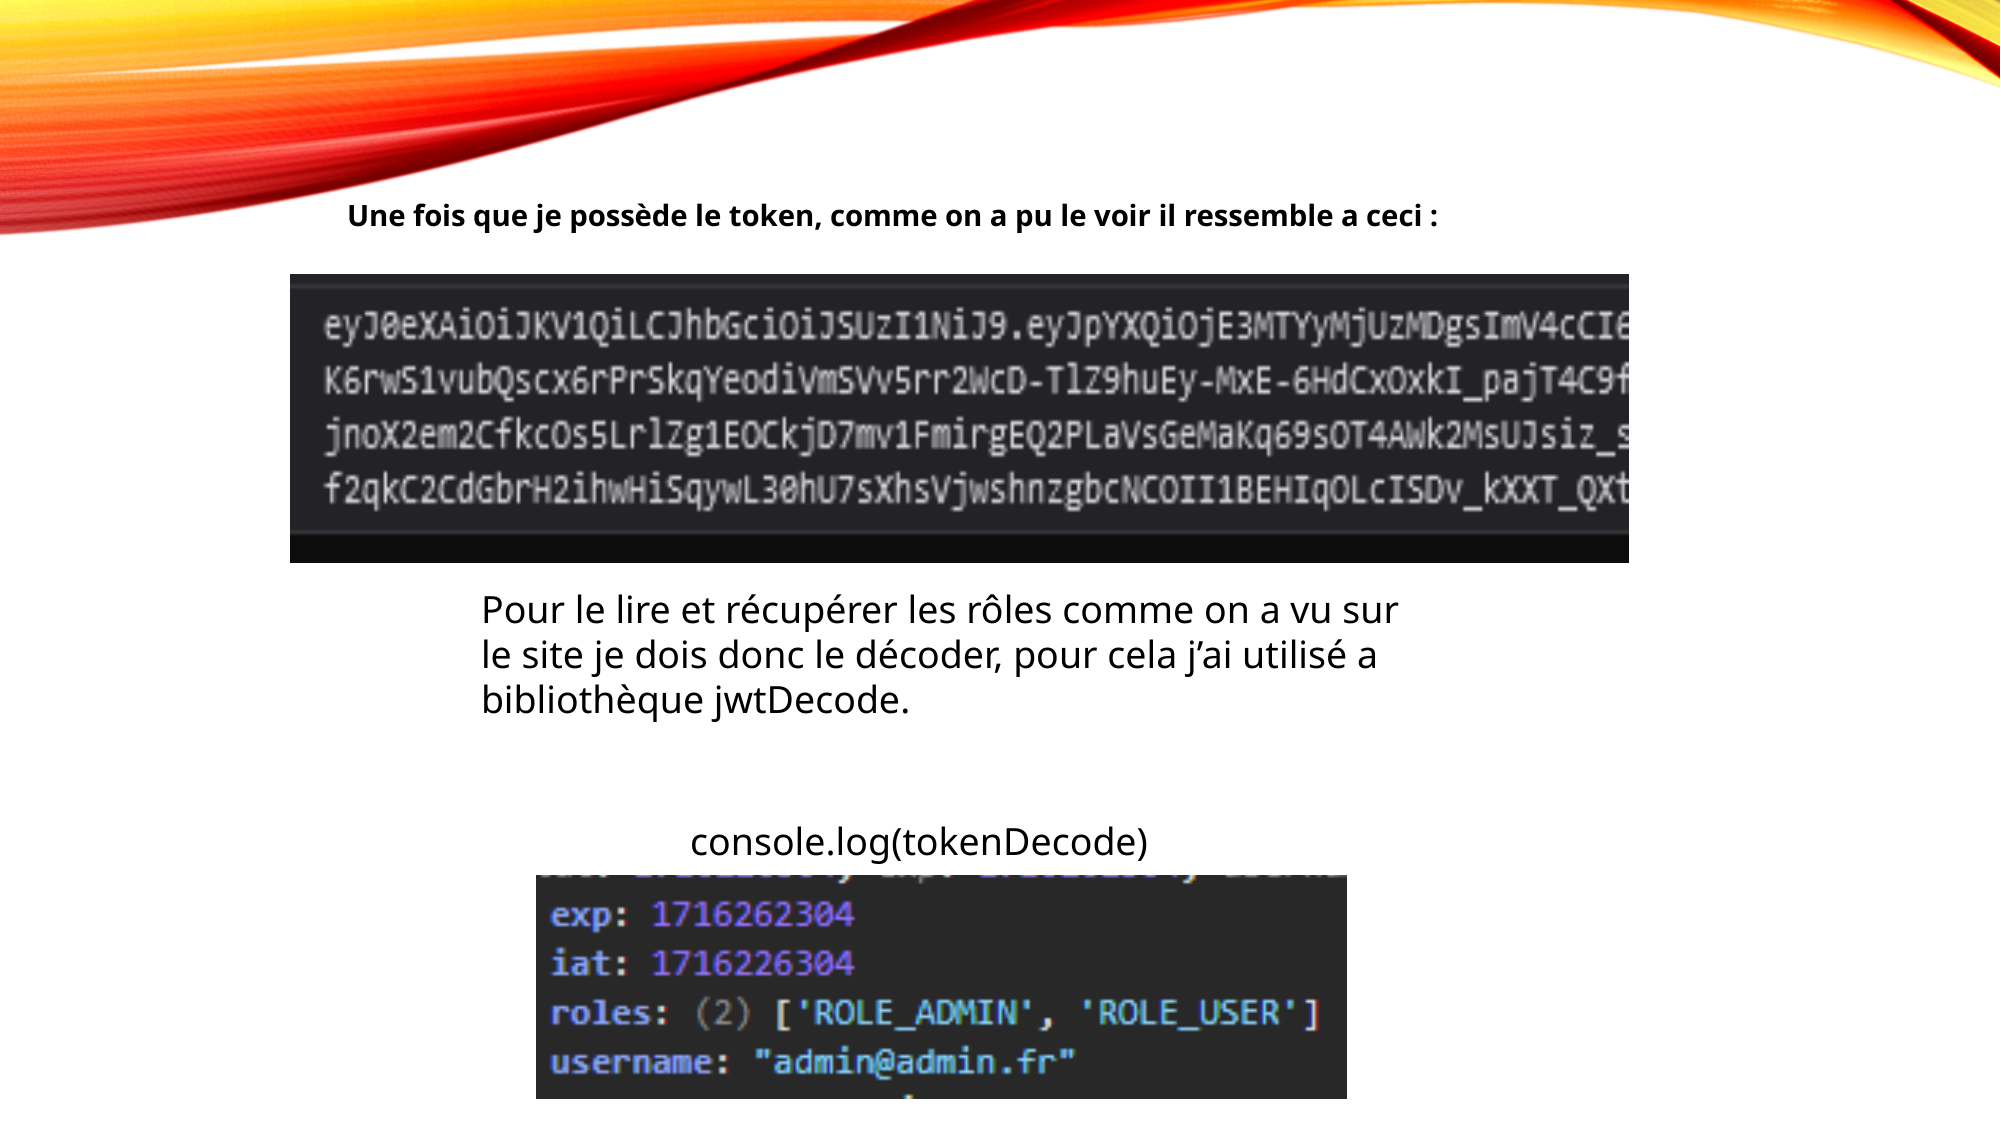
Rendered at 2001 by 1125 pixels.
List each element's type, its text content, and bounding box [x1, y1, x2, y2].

text_box console.log(tokenDecode) [675, 810, 1244, 871]
picture [0, 0, 2000, 237]
list Une fois que je possède le token, comme on a pu le voir il ressemble a ceci : [332, 194, 1629, 273]
text_box Pour le lire et récupérer les rôles comme on a vu sur le site je dois donc le décoder, pour cela j’ai utilisé a bibliothèque jwtDecode. [466, 578, 1453, 729]
picture [536, 874, 1347, 1100]
picture [289, 273, 1629, 563]
